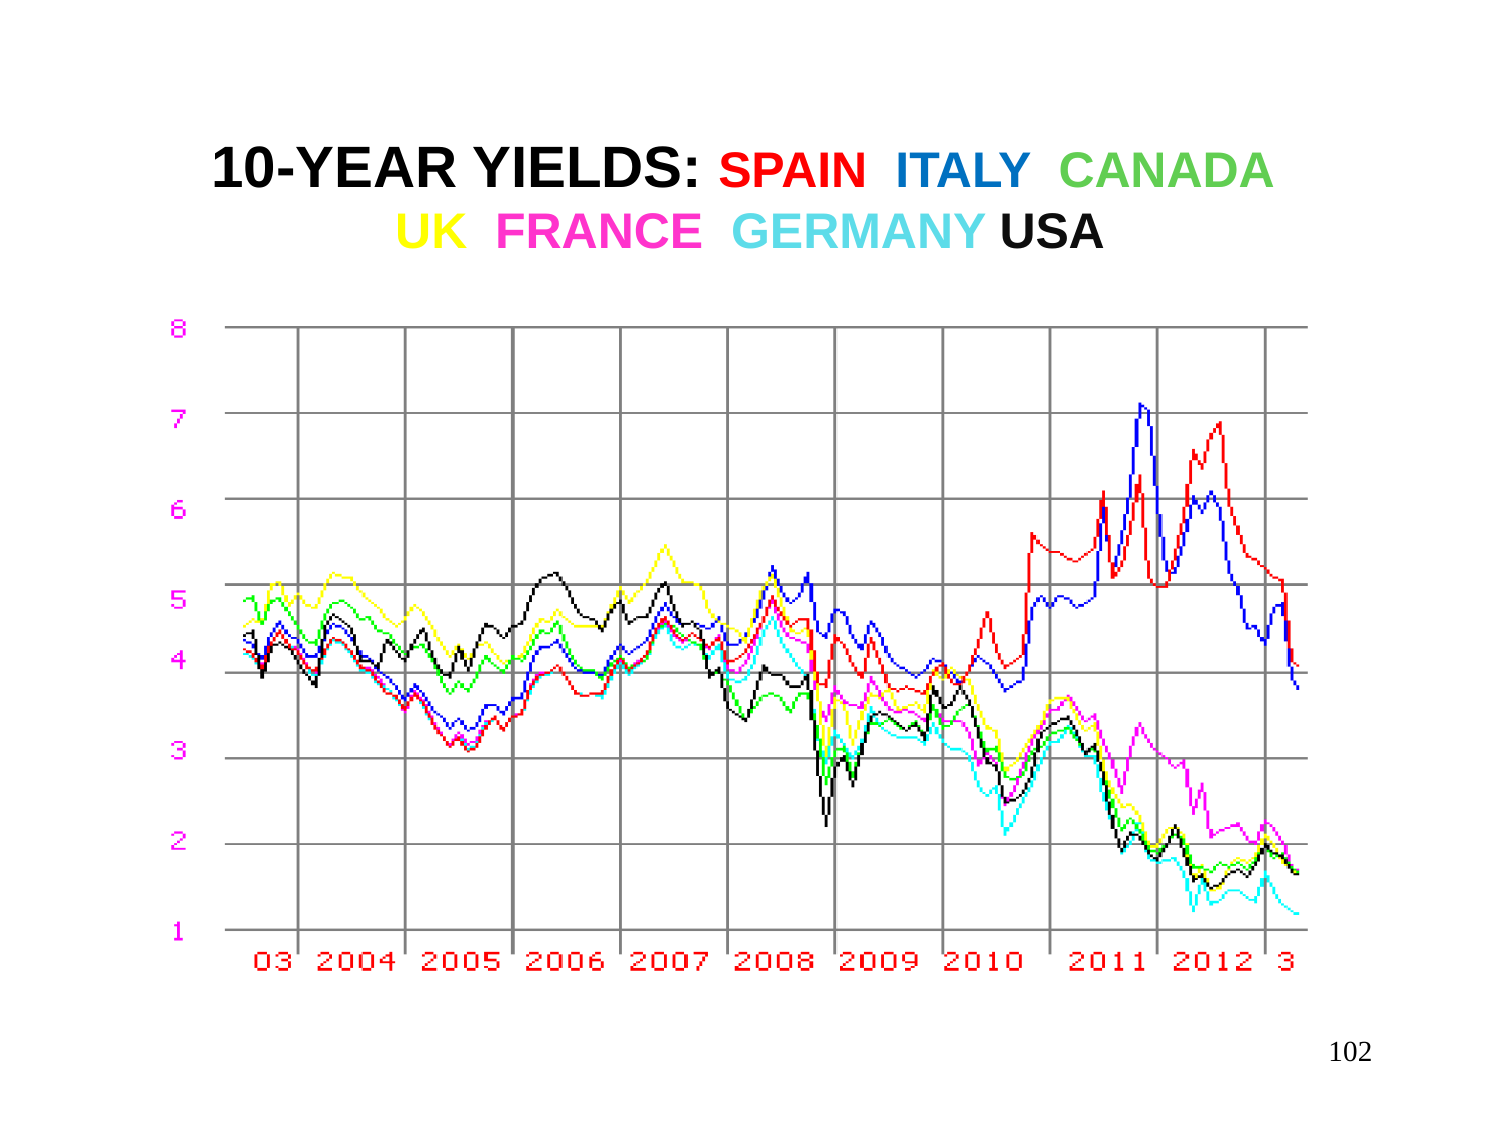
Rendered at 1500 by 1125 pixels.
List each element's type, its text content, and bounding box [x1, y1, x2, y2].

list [137, 312, 1338, 988]
title 10-YEAR YIELDS: SPAIN ITALY CANADA UK FRANCE GERMANY USA [112, 99, 1388, 288]
slide_number 101 [1074, 1024, 1388, 1101]
